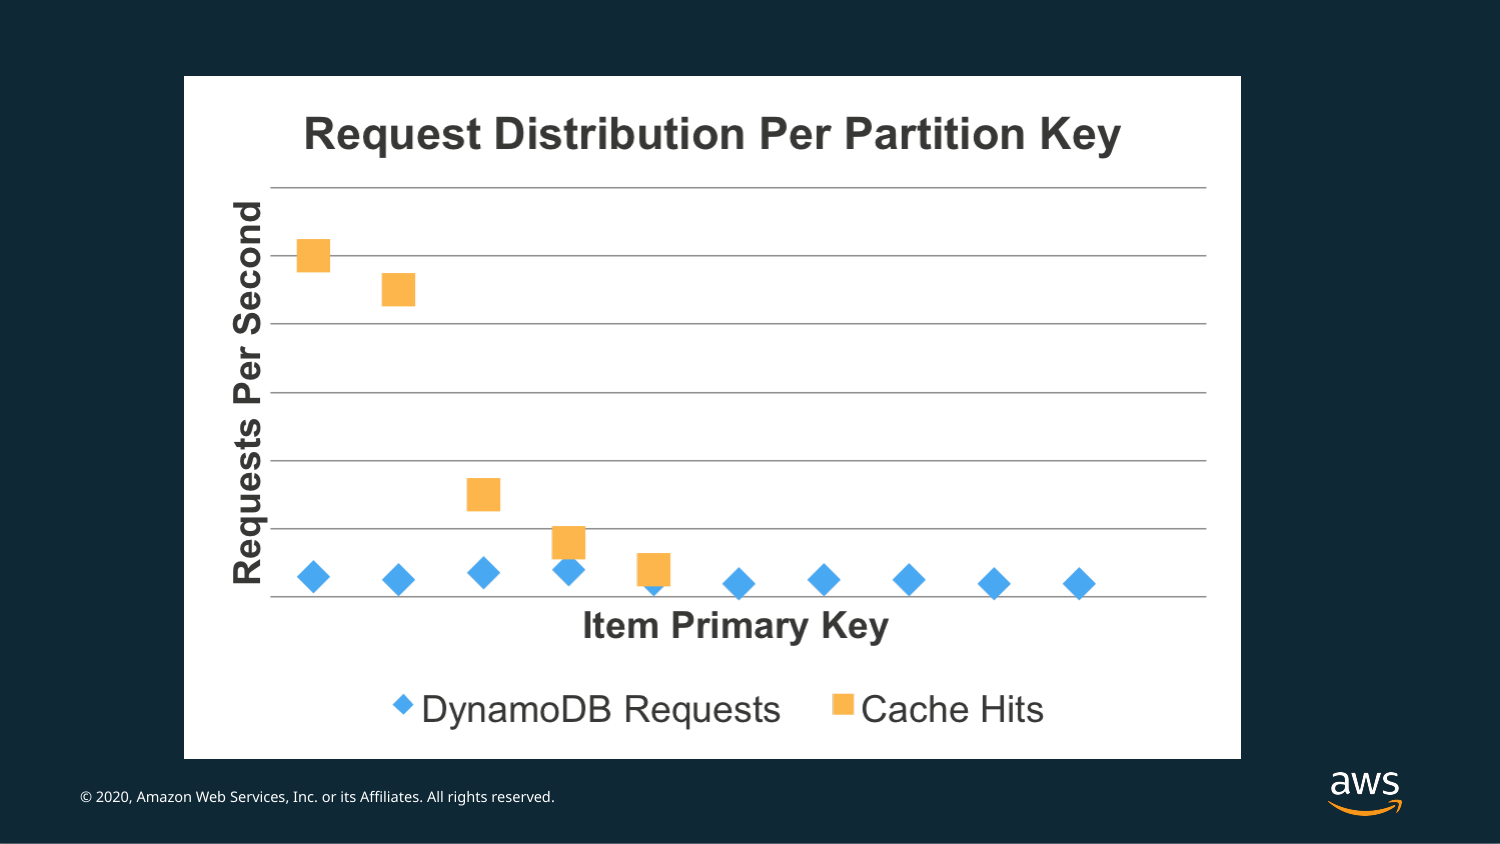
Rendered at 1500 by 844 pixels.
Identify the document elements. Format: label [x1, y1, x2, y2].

text_box [183, 75, 1242, 760]
picture [1328, 772, 1402, 816]
